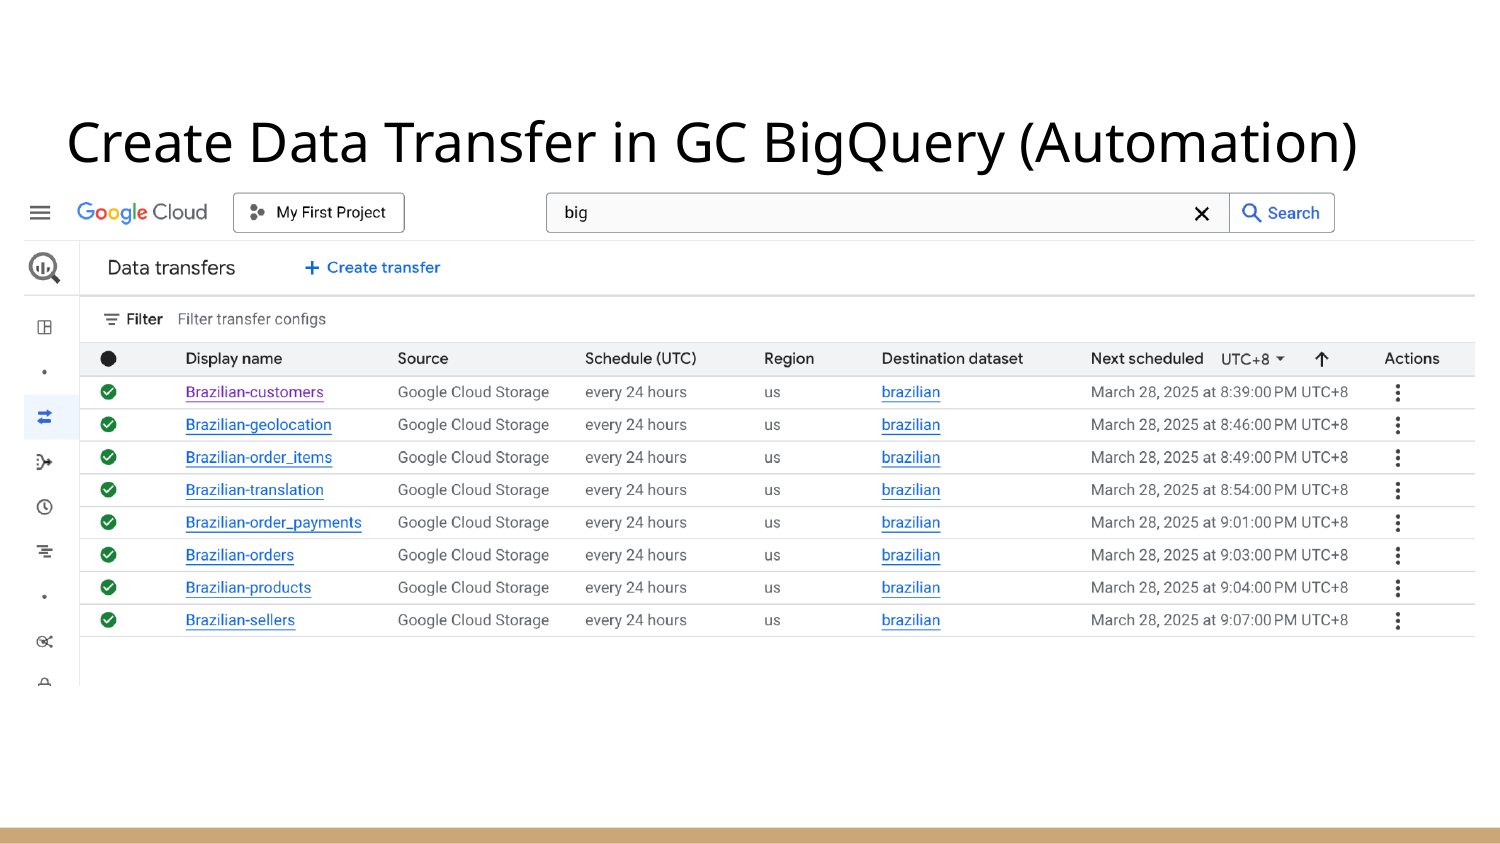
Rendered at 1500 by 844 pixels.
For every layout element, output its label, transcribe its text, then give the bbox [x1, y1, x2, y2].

picture [24, 191, 1476, 686]
title Create Data Transfer in GC BigQuery (Automation) [51, 51, 1449, 189]
